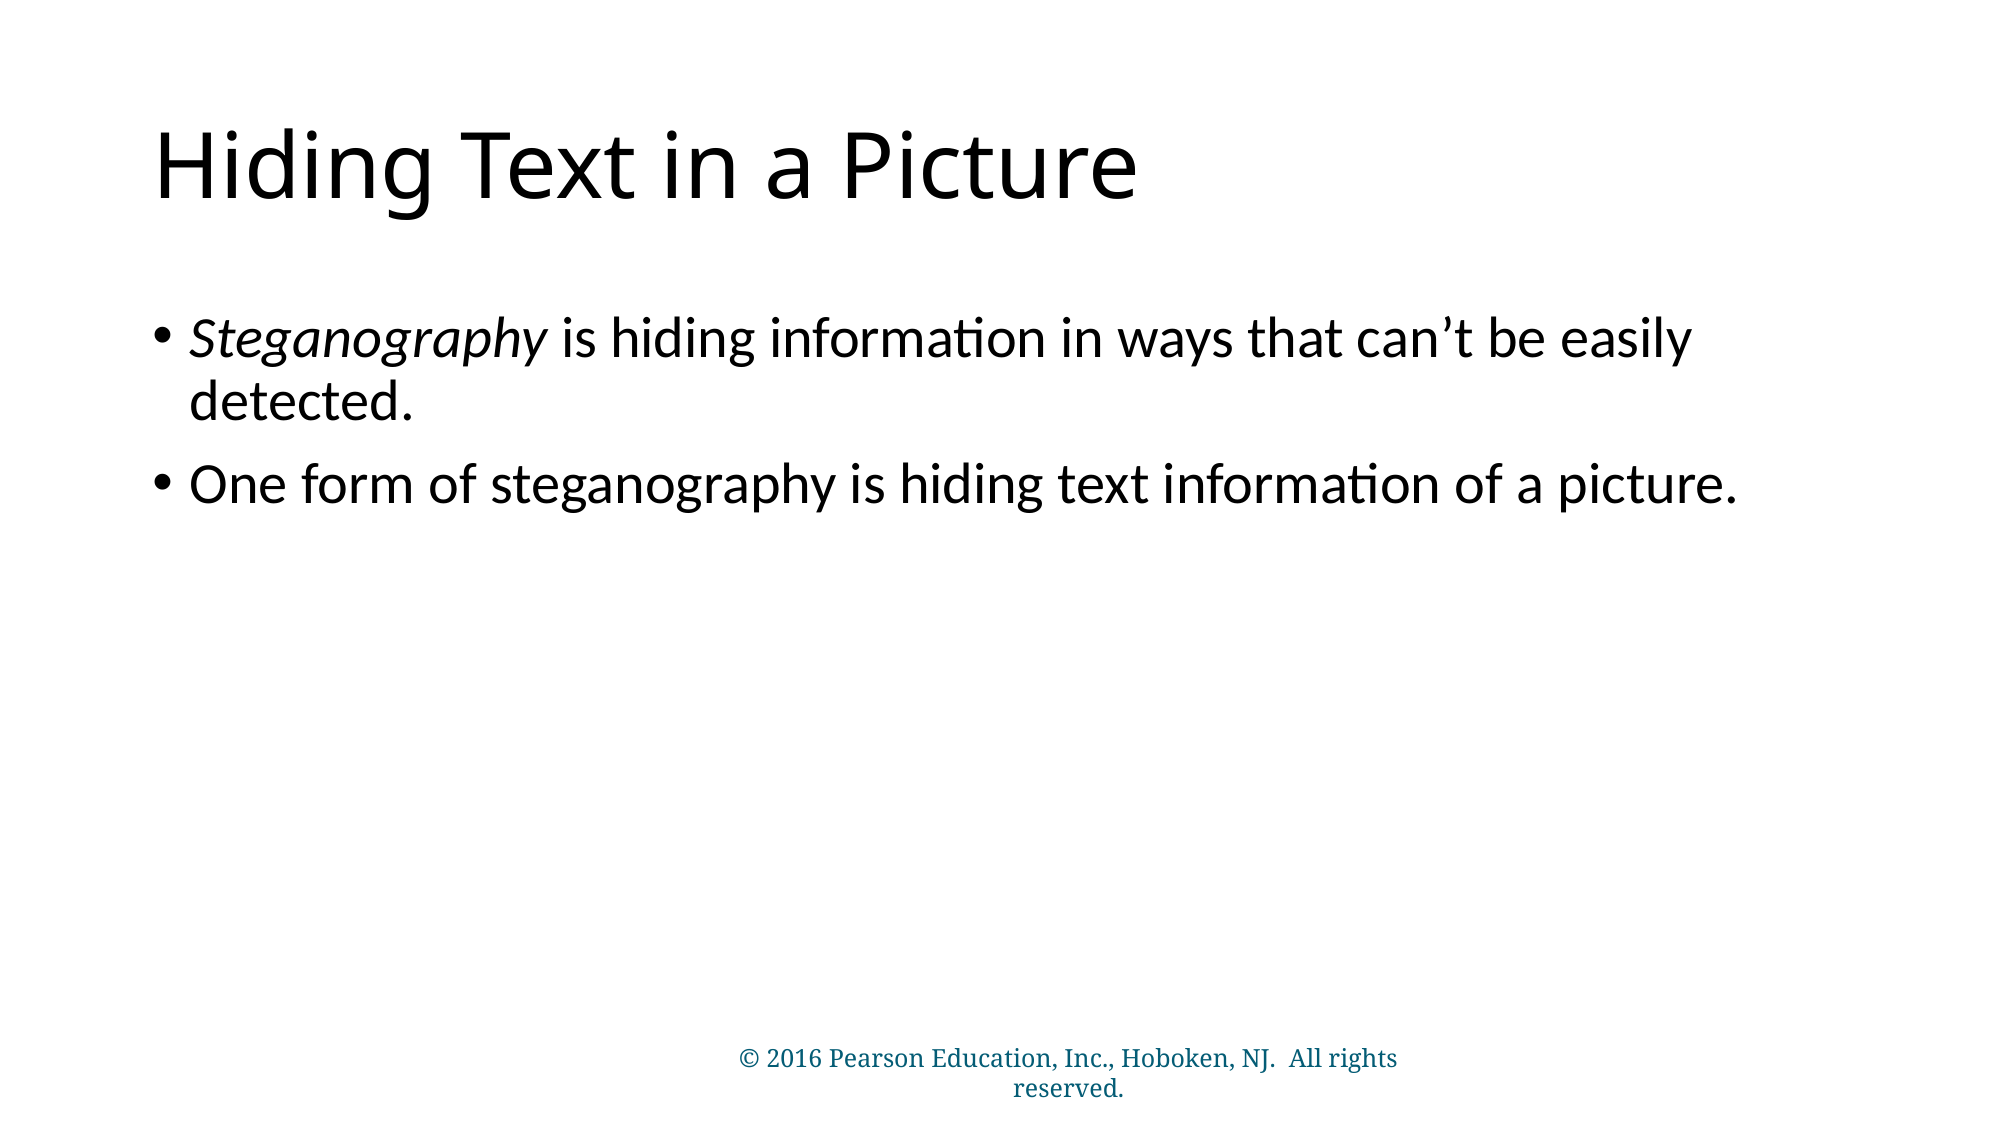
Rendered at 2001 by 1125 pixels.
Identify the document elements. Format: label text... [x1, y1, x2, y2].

title Hiding Text in a Picture [137, 59, 1863, 278]
footer © 2016 Pearson Education, Inc., Hoboken, NJ. All rights reserved. [687, 1042, 1450, 1103]
list Steganography is hiding information in ways that can’t be easily detected. One form of steganography is hiding text information of a picture. [137, 299, 1863, 1014]
